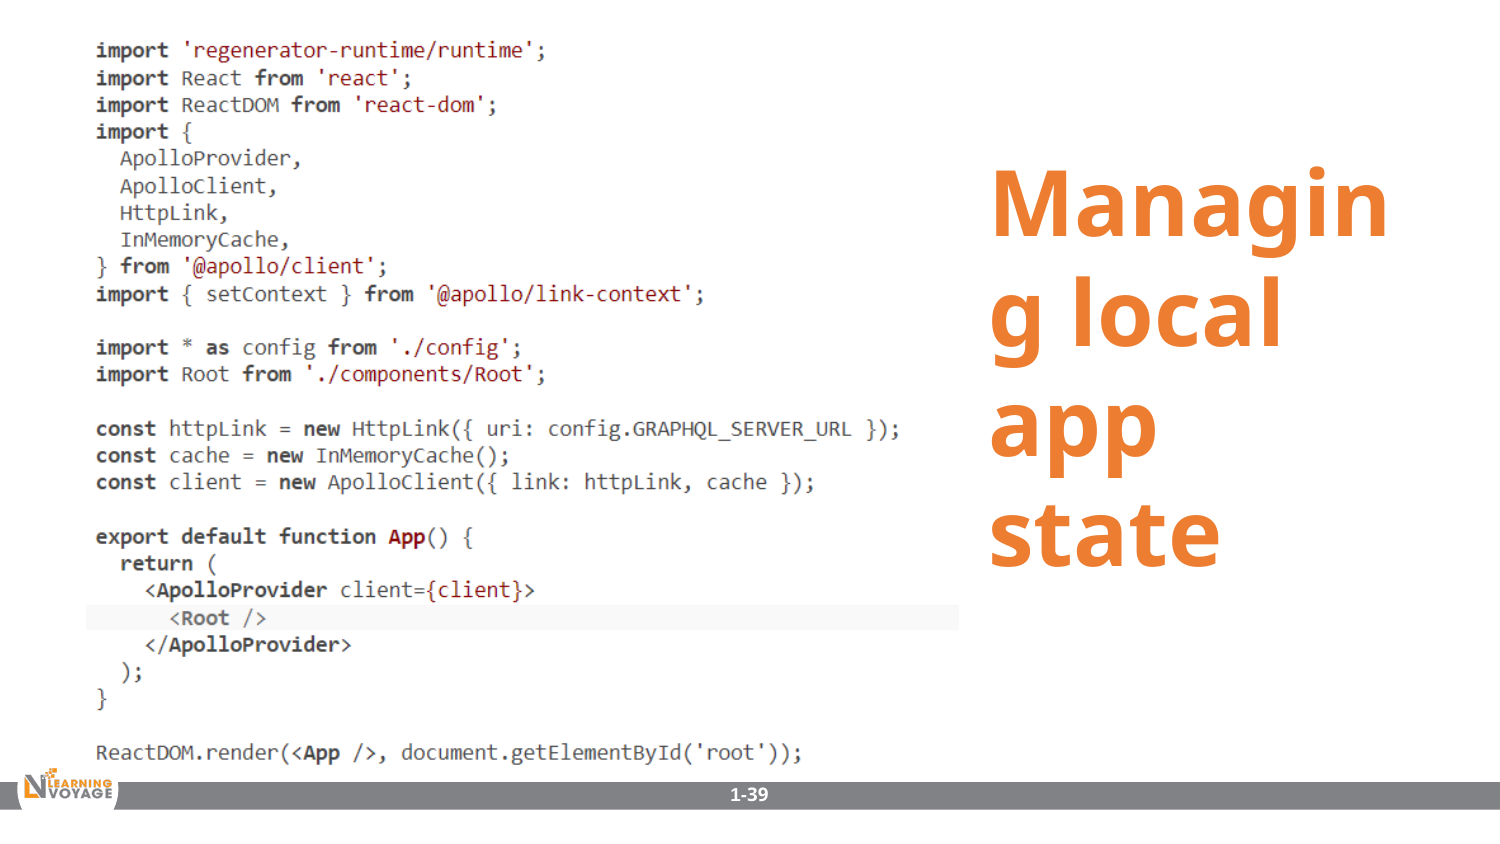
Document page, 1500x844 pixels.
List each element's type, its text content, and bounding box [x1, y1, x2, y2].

text_box Managing local app state [972, 306, 1451, 423]
picture [0, 22, 959, 844]
slide_number 1-39 [692, 770, 784, 821]
